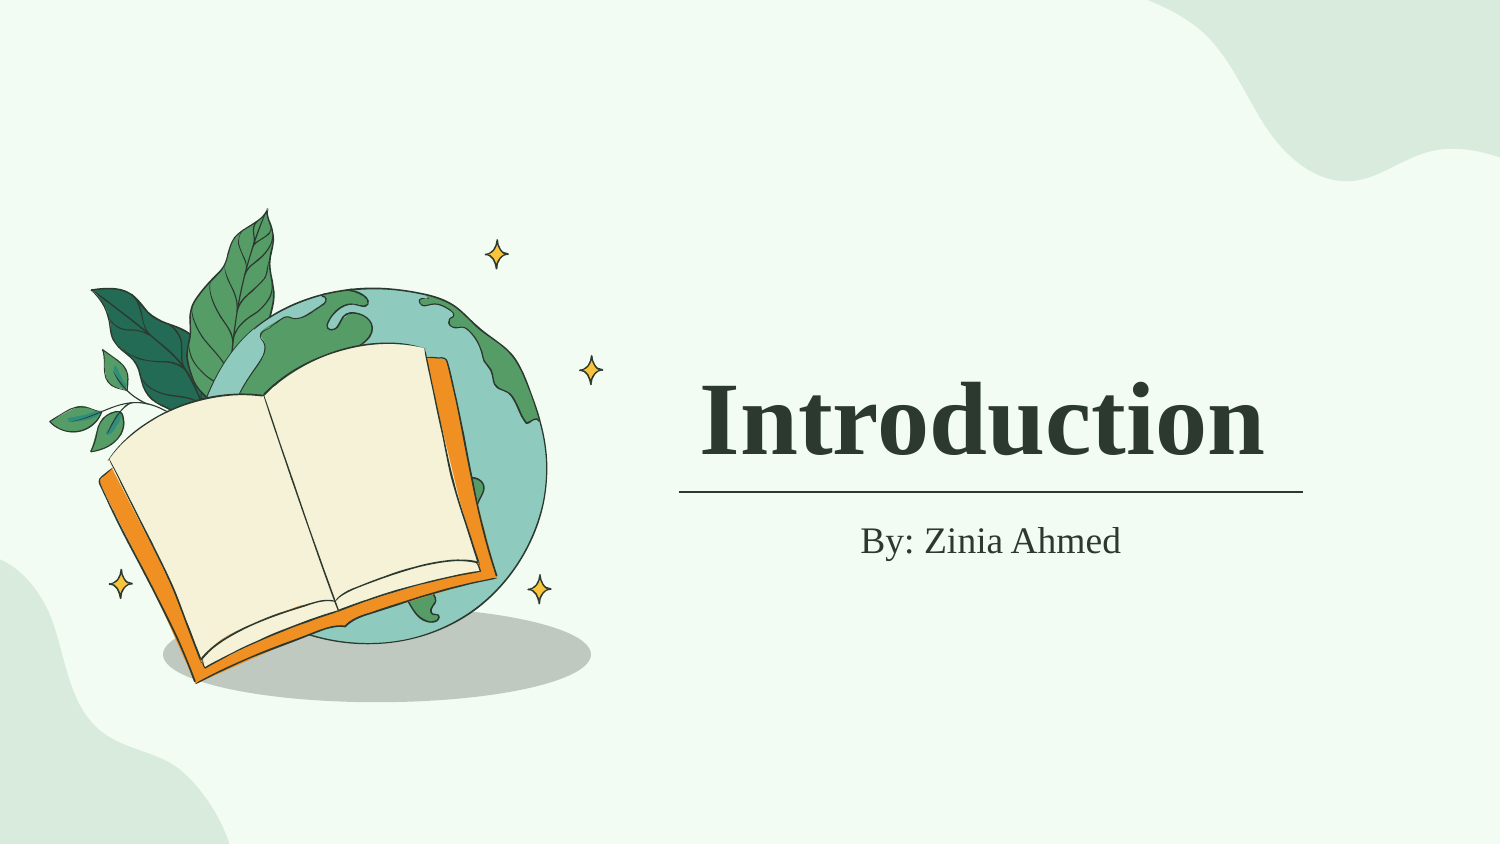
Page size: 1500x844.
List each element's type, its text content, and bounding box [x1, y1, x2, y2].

subtitle By: Zinia Ahmed [630, 494, 1352, 562]
title Introduction [622, 227, 1344, 491]
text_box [48, 208, 604, 703]
